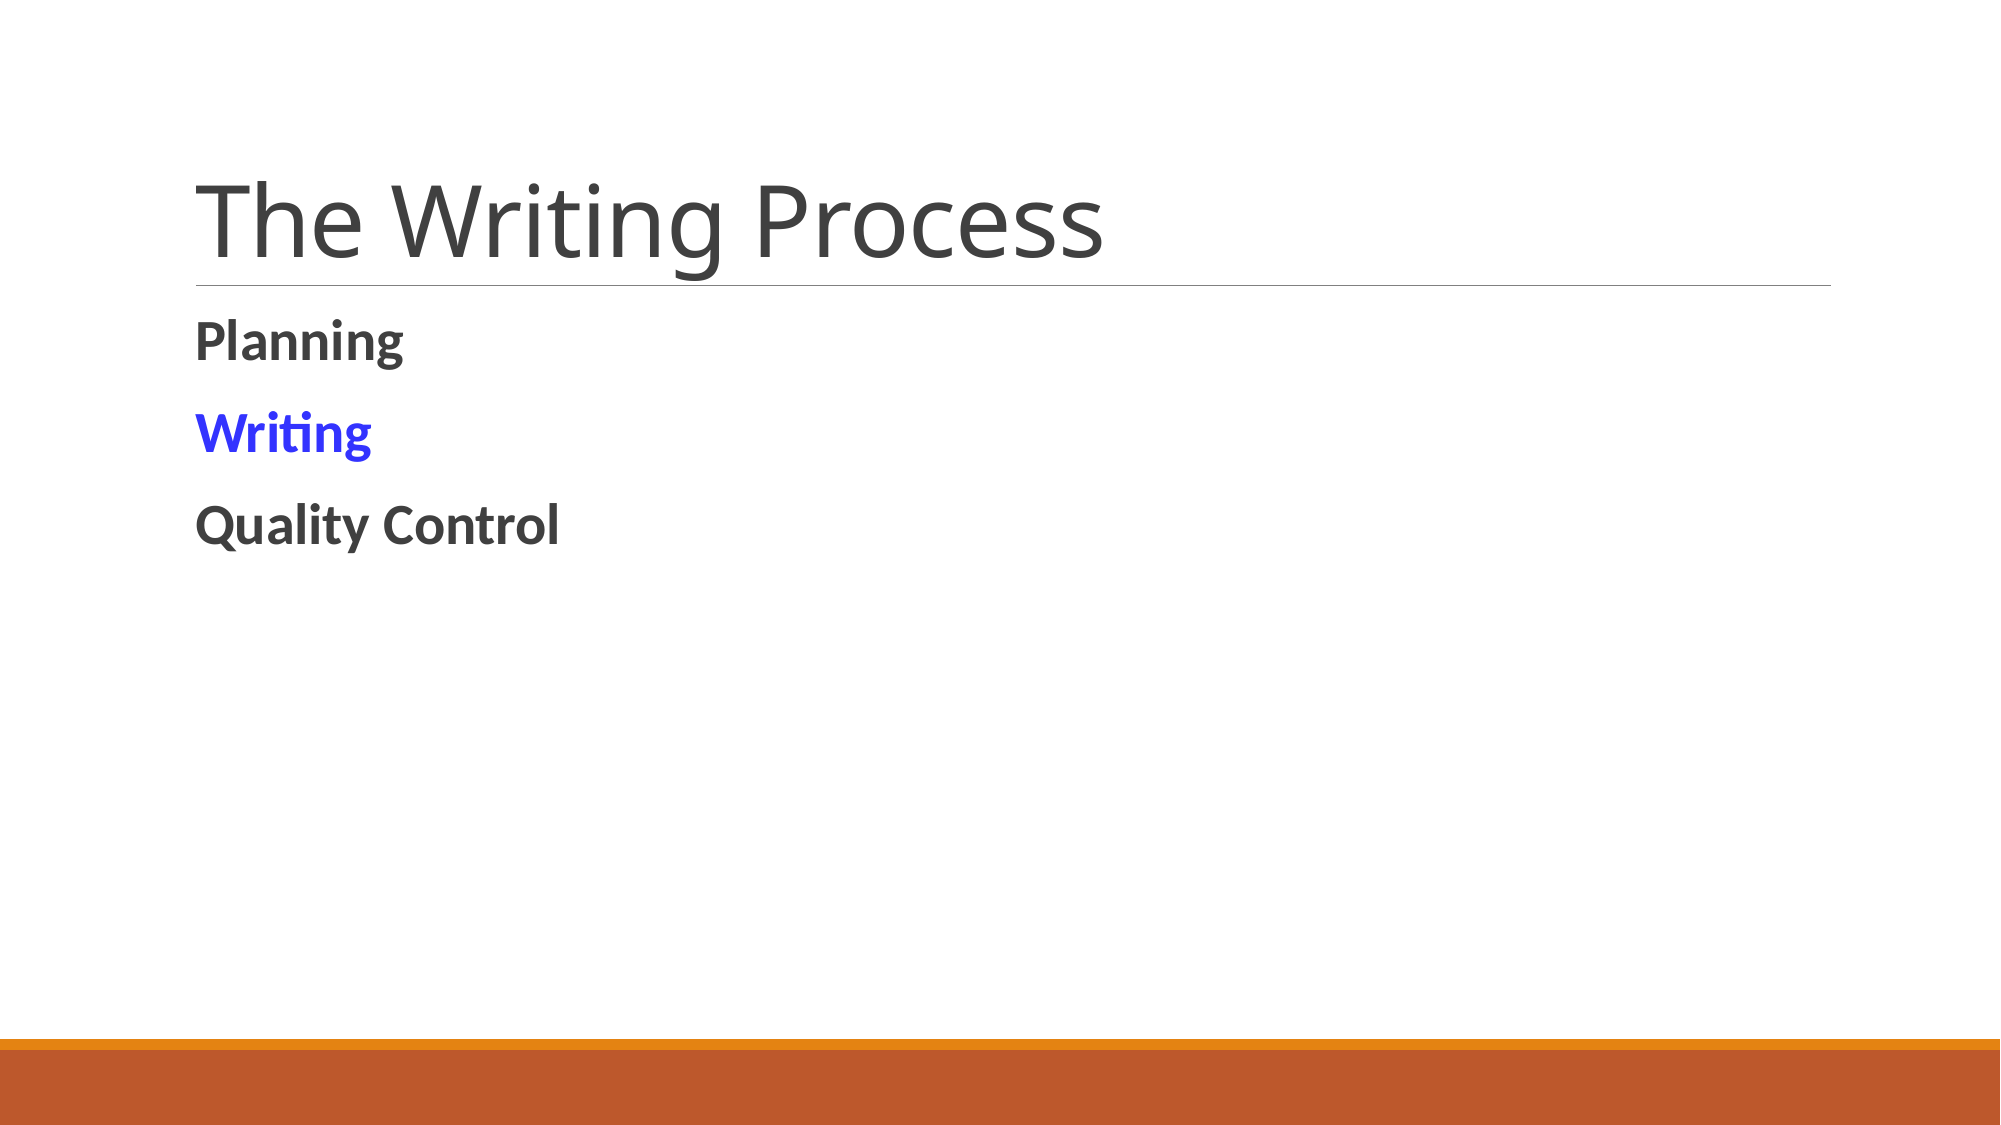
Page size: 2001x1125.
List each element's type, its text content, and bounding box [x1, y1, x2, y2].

title The Writing Process [180, 47, 1830, 285]
list Planning Writing Quality Control [180, 302, 1830, 963]
